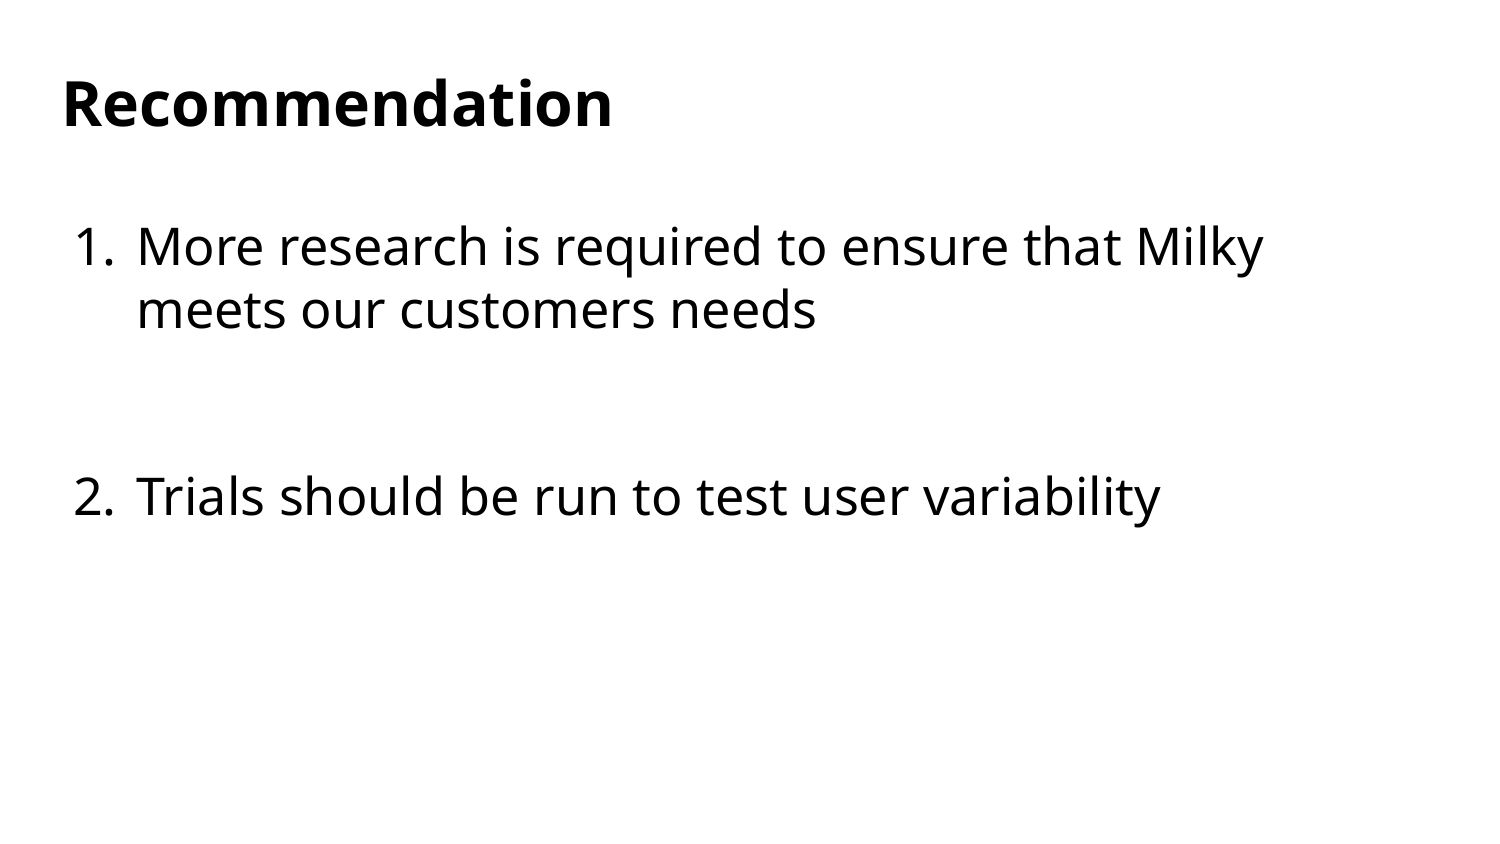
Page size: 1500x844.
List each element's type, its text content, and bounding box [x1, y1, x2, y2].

text_box Recommendation More research is required to ensure that Milky meets our customers needs Trials should be run to test user variability [46, 48, 1439, 796]
